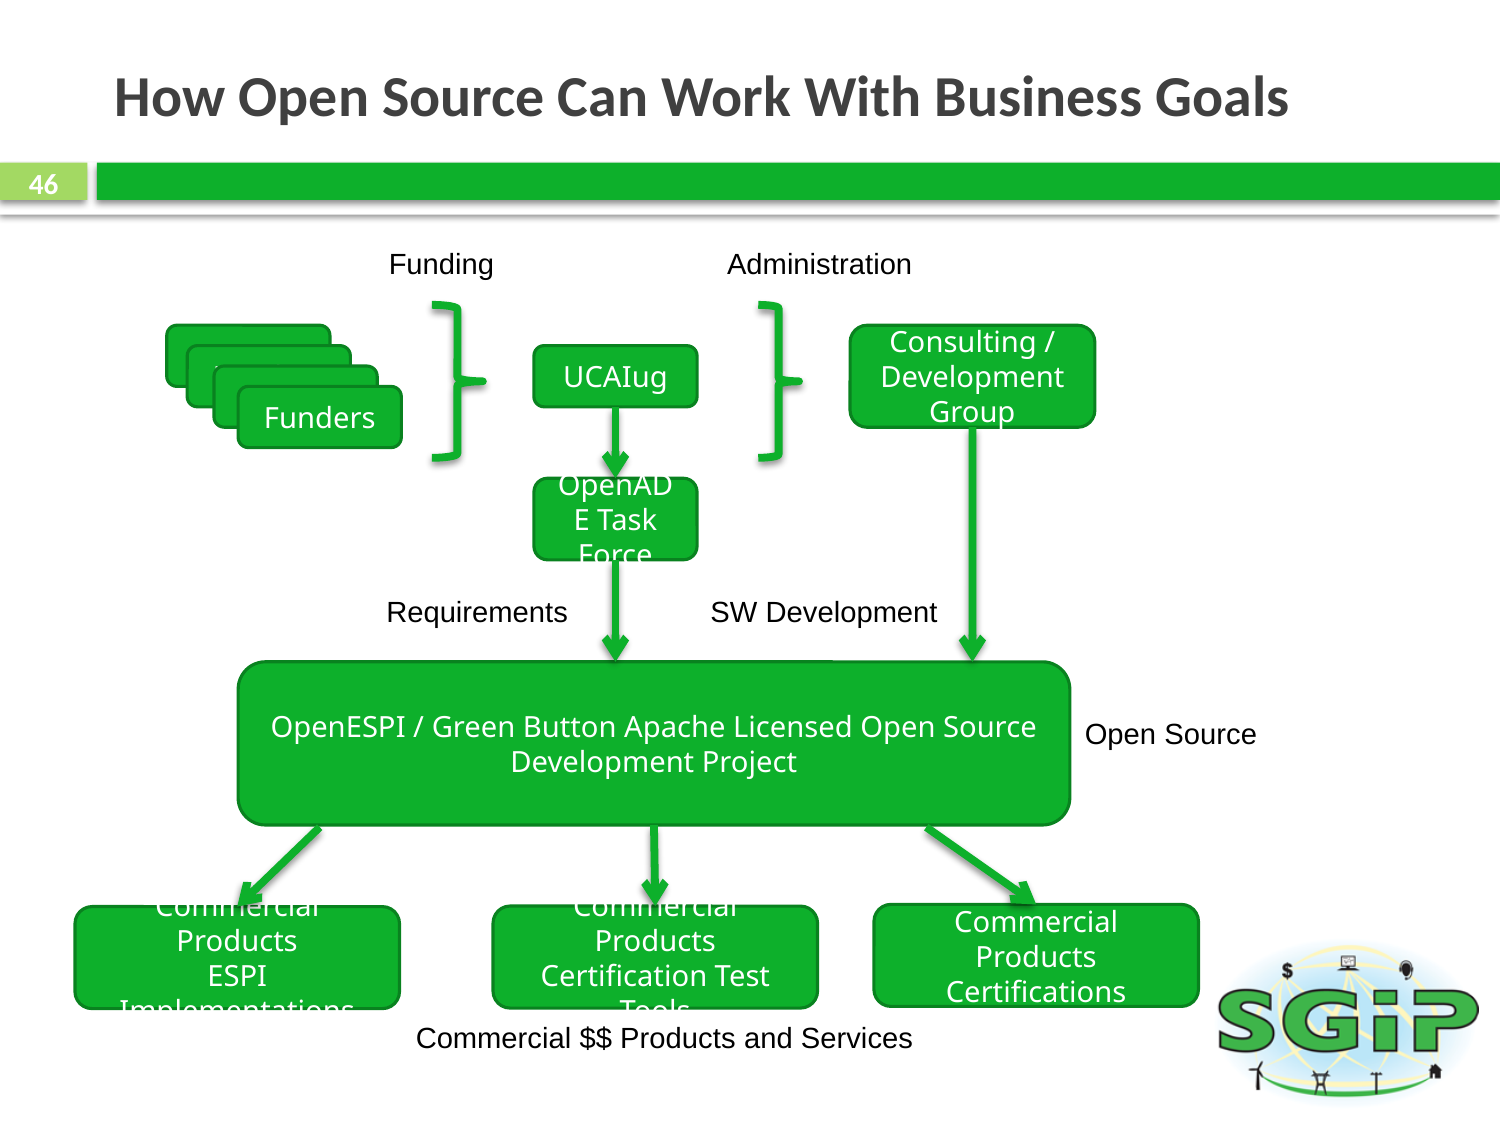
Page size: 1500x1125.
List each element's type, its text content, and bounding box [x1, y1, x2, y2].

picture [1212, 937, 1479, 1110]
title How Open Source Can Work With Business Goals [99, 24, 1479, 163]
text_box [74, 237, 1264, 1063]
slide_number 46 [0, 162, 88, 203]
